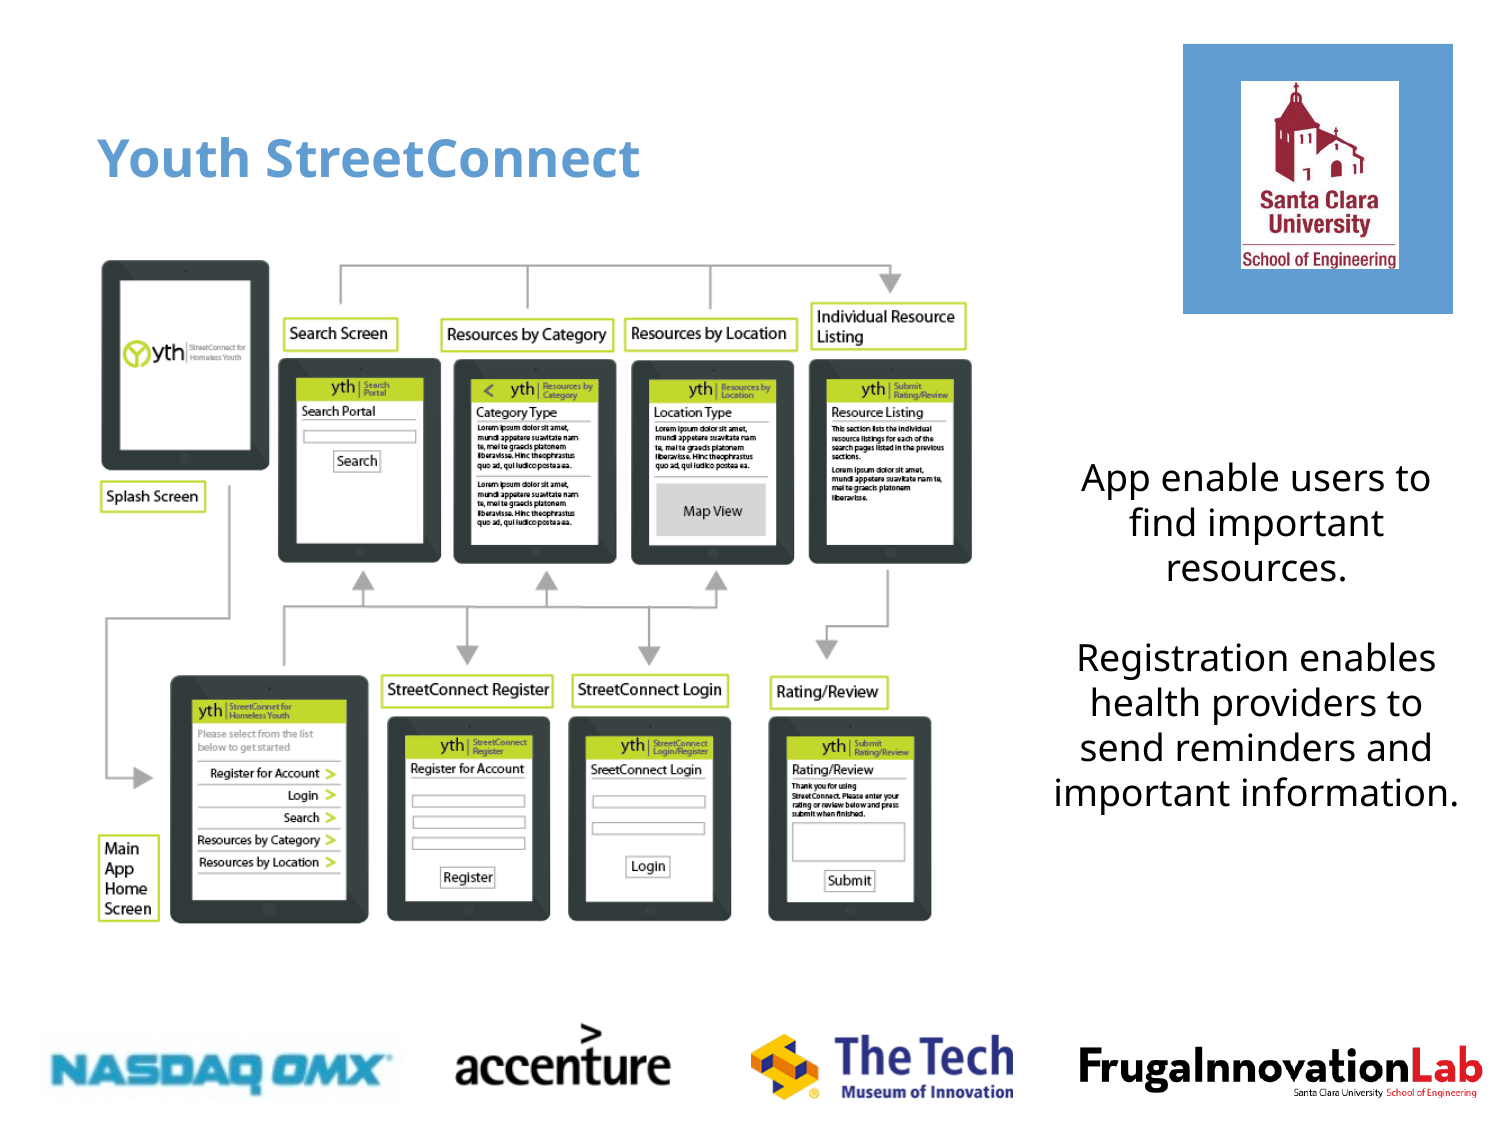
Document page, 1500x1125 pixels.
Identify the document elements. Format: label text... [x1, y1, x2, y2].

title Youth StreetConnect [97, 107, 1203, 188]
picture [1240, 81, 1399, 270]
text_box App enable users to find important resources. Registration enables health providers to send reminders and important information. [1040, 446, 1473, 822]
picture [37, 1024, 411, 1102]
picture [455, 998, 674, 1125]
picture [97, 259, 1500, 1125]
